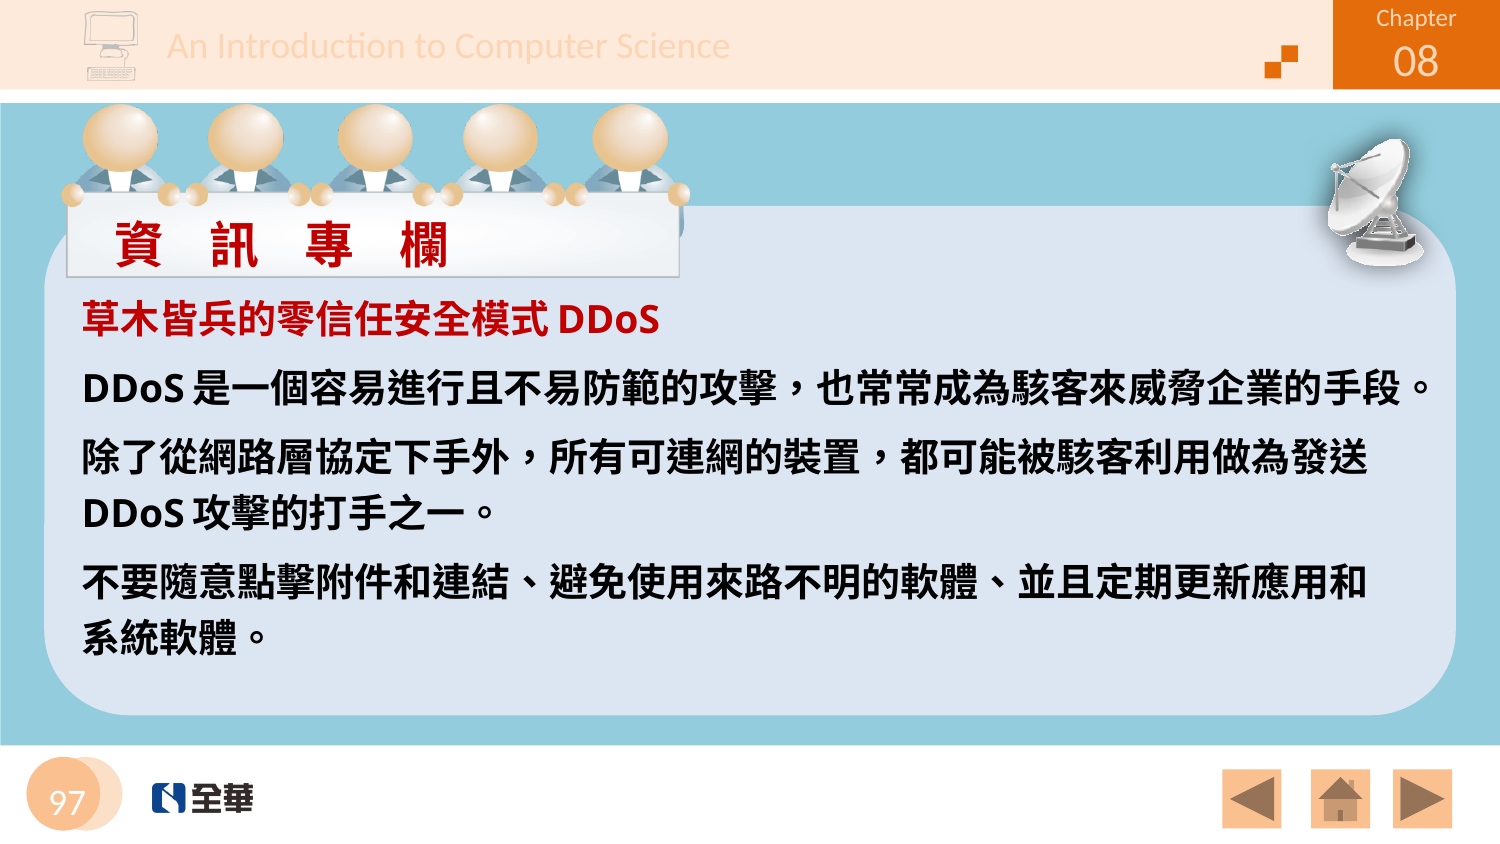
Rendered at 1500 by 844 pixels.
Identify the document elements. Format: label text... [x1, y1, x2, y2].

picture [1328, 139, 1430, 266]
list 草木皆兵的零信任安全模式DDoS DDoS是一個容易進行且不易防範的攻擊，也常常成為駭客來威脅企業的手段。 除了從網路層協定下手外，所有可連網的裝置，都可能被駭客利用做為發送DDoS攻擊的打手之一。 不要隨意點擊附件和連結、避免使用來路不明的軟體、並且定期更新應用和系統軟體。 [66, 277, 1417, 716]
picture [84, 11, 138, 81]
picture [152, 783, 253, 813]
picture [59, 104, 690, 282]
